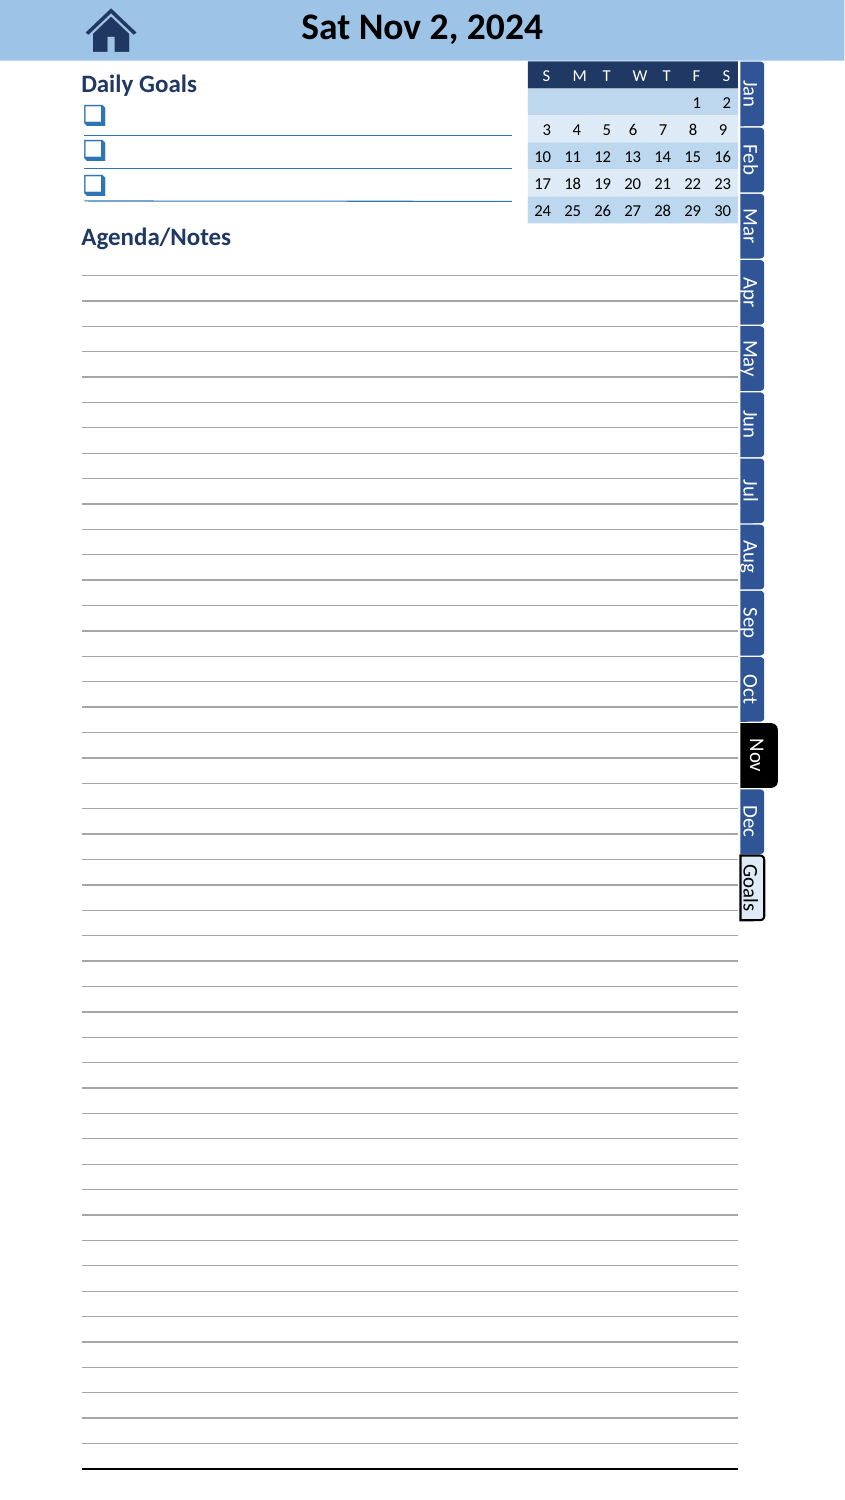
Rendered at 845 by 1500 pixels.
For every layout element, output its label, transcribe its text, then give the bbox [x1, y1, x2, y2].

list Sat Nov 2, 2024 [190, 0, 655, 61]
picture [82, 1, 140, 59]
